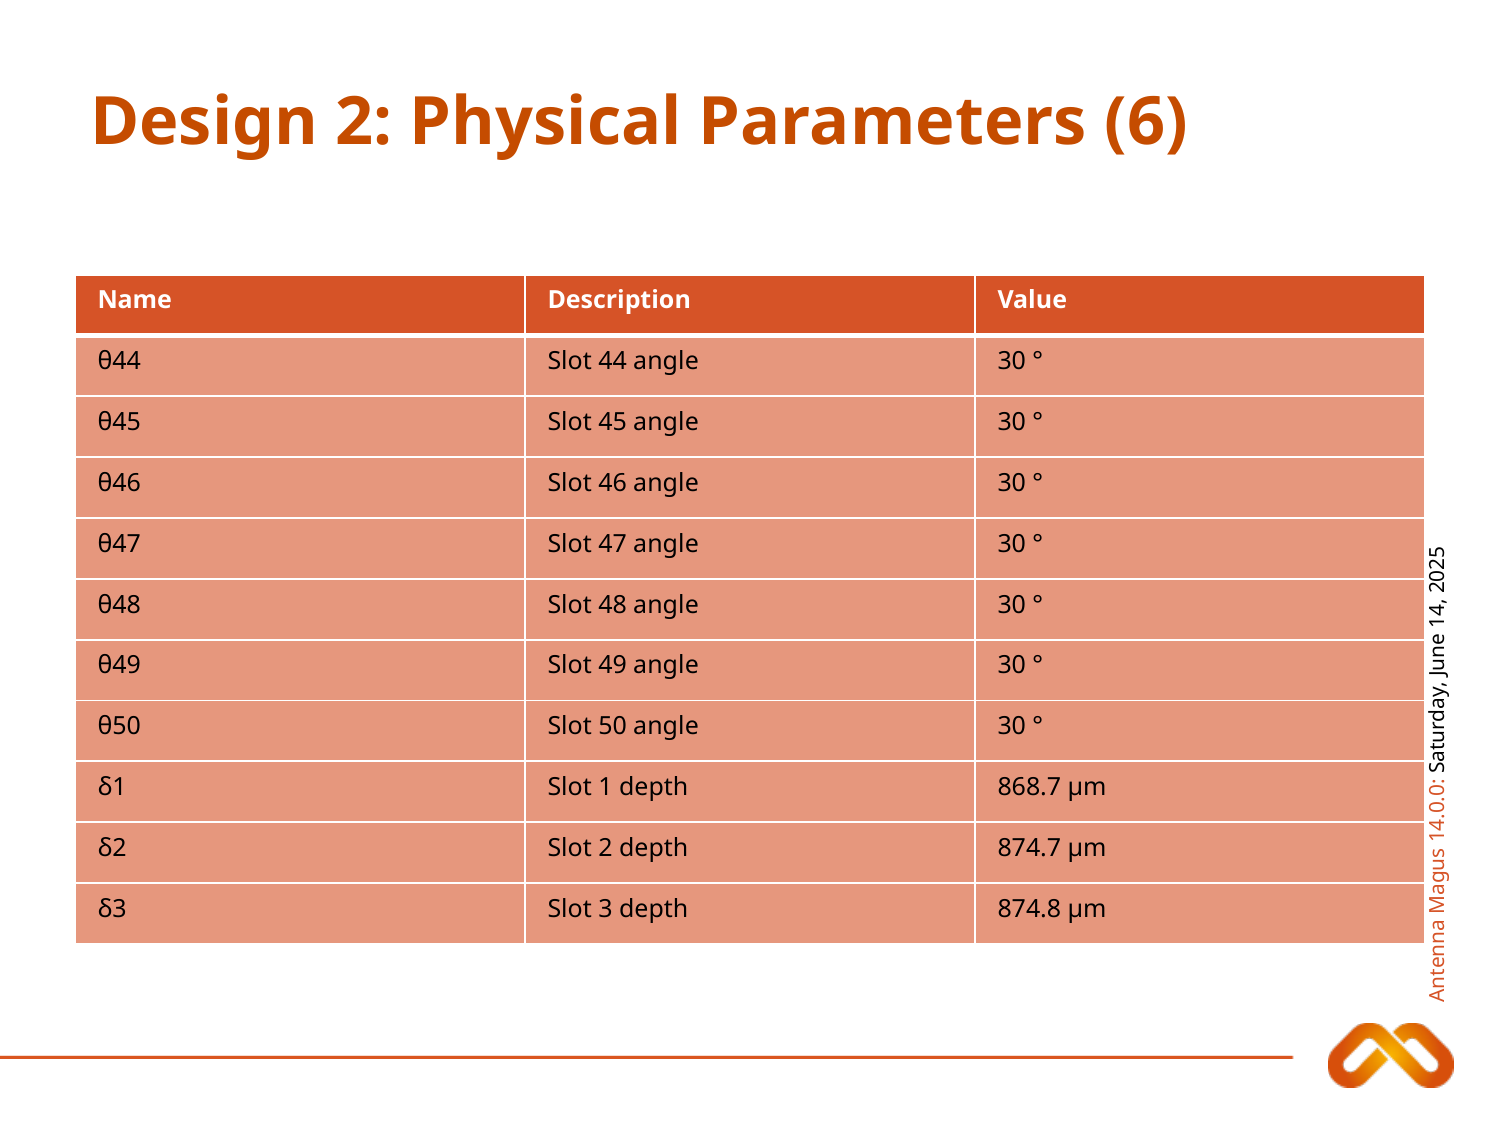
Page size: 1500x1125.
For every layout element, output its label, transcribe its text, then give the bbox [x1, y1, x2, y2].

table_cell Slot 46 angle [526, 458, 974, 517]
table_cell Slot 3 depth [526, 884, 974, 943]
table_cell δ1 [76, 762, 524, 821]
table_cell Slot 45 angle [526, 397, 974, 456]
picture [1328, 1023, 1454, 1088]
table_cell θ50 [76, 701, 524, 760]
picture [0, 902, 1294, 1059]
table_header Value [976, 281, 1424, 333]
table_cell Slot 50 angle [526, 701, 974, 760]
table_cell 874.7 μm [976, 823, 1424, 882]
table_cell 868.7 μm [976, 762, 1424, 821]
table_cell 30 ° [976, 580, 1424, 639]
table_cell 30 ° [976, 701, 1424, 760]
table_cell 30 ° [976, 397, 1424, 456]
title Design 2: Physical Parameters (6) [74, 24, 1426, 213]
table_cell 30 ° [976, 338, 1424, 395]
table_cell 30 ° [976, 458, 1424, 517]
table_cell Slot 2 depth [526, 823, 974, 882]
table_cell θ49 [76, 641, 524, 700]
table_cell Slot 47 angle [526, 519, 974, 578]
table_cell θ46 [76, 458, 524, 517]
table_cell θ44 [76, 338, 524, 395]
table_cell Slot 49 angle [526, 641, 974, 700]
table_cell θ47 [76, 519, 524, 578]
table_header Description [526, 281, 974, 333]
text_box [74, 224, 1425, 281]
table_cell 874.8 μm [976, 884, 1424, 943]
table_cell δ3 [76, 884, 524, 943]
table_cell θ48 [76, 580, 524, 639]
table_cell Slot 48 angle [526, 580, 974, 639]
table_header Name [76, 281, 524, 333]
table_cell δ2 [76, 823, 524, 882]
table_cell θ45 [76, 397, 524, 456]
table_cell Slot 44 angle [526, 338, 974, 395]
table_cell 30 ° [976, 519, 1424, 578]
table_cell Slot 1 depth [526, 762, 974, 821]
table_cell 30 ° [976, 641, 1424, 700]
